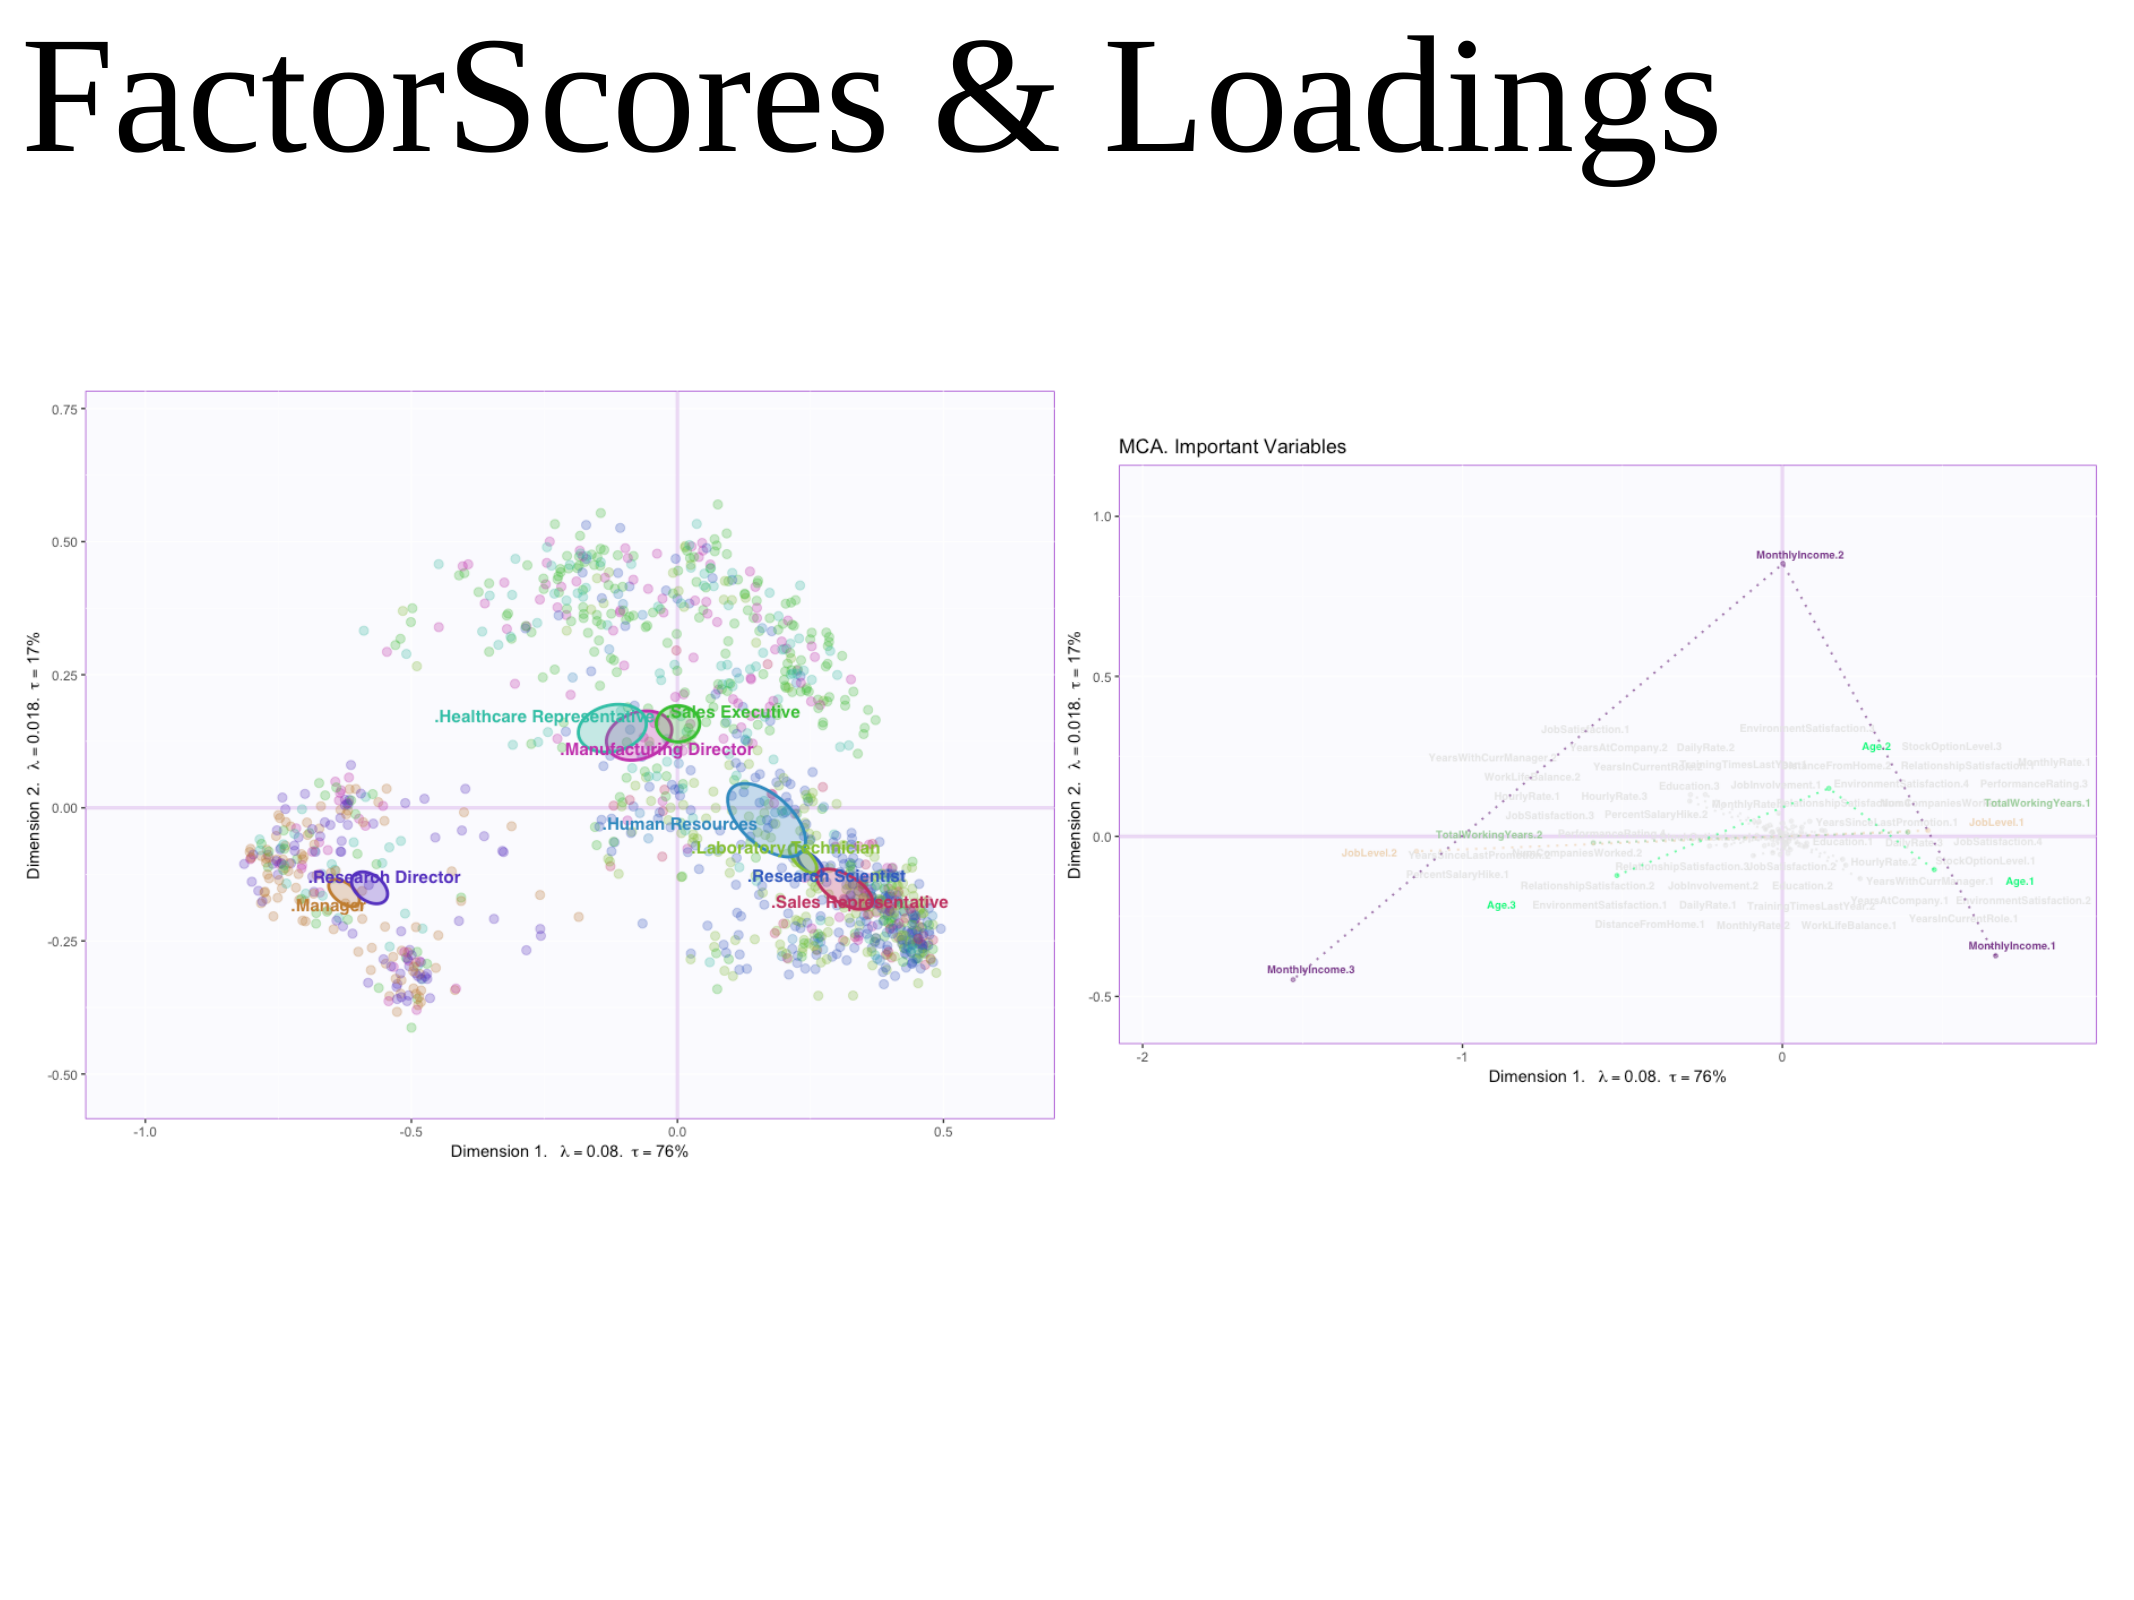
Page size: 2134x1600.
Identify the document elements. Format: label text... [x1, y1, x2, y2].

title FactorScores & Loadings [0, 0, 1785, 263]
picture [18, 289, 2105, 1235]
